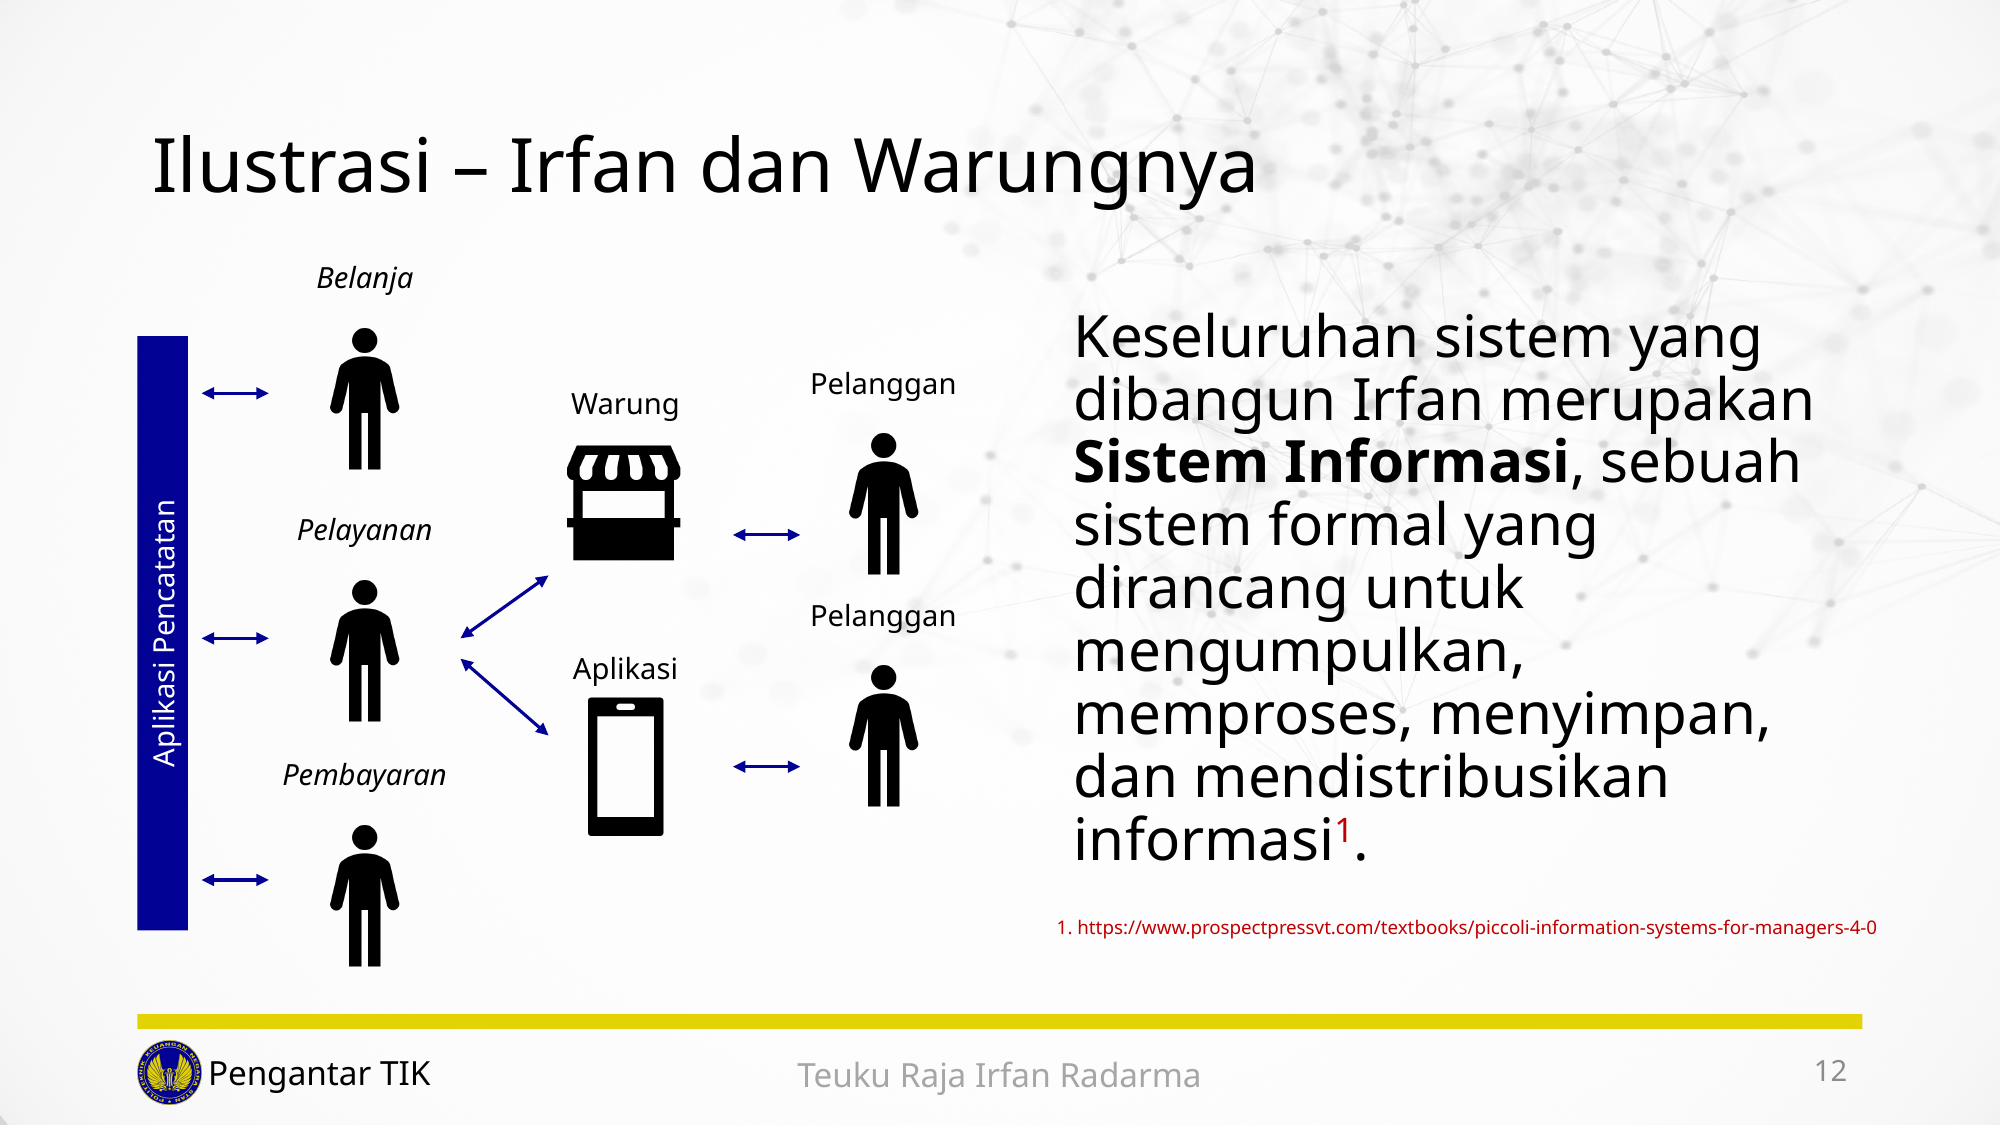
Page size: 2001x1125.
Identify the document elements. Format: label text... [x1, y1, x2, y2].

picture [548, 428, 699, 579]
picture [289, 820, 440, 971]
text_box Aplikasi [558, 643, 693, 691]
slide_number 12 [1412, 1042, 1863, 1103]
list Keseluruhan sistem yang dibangun Irfan merupakan Sistem Informasi, sebuah sistem formal yang dirancang untuk mengumpulkan, memproses, menyimpan, dan mendistribusikan informasi1. [1058, 299, 1863, 908]
text_box Pelanggan [795, 358, 972, 408]
picture [137, 1040, 202, 1105]
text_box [460, 575, 549, 639]
picture [550, 691, 701, 842]
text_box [460, 658, 549, 736]
text_box Pembayaran [267, 749, 462, 799]
picture [808, 428, 959, 579]
text_box 1. https://www.prospectpressvt.com/textbooks/piccoli-information-systems-for-managers-4-0 [1041, 908, 1891, 946]
picture [808, 660, 959, 811]
title Ilustrasi – Irfan dan Warungnya [137, 59, 1863, 278]
text_box Belanja [301, 252, 429, 302]
text_box Aplikasi Pencatatan [136, 335, 189, 932]
picture [289, 575, 440, 726]
text_box Pelanggan [795, 590, 972, 640]
picture [289, 323, 440, 474]
text_box Pelayanan [282, 503, 448, 554]
text_box Warung [556, 378, 695, 428]
